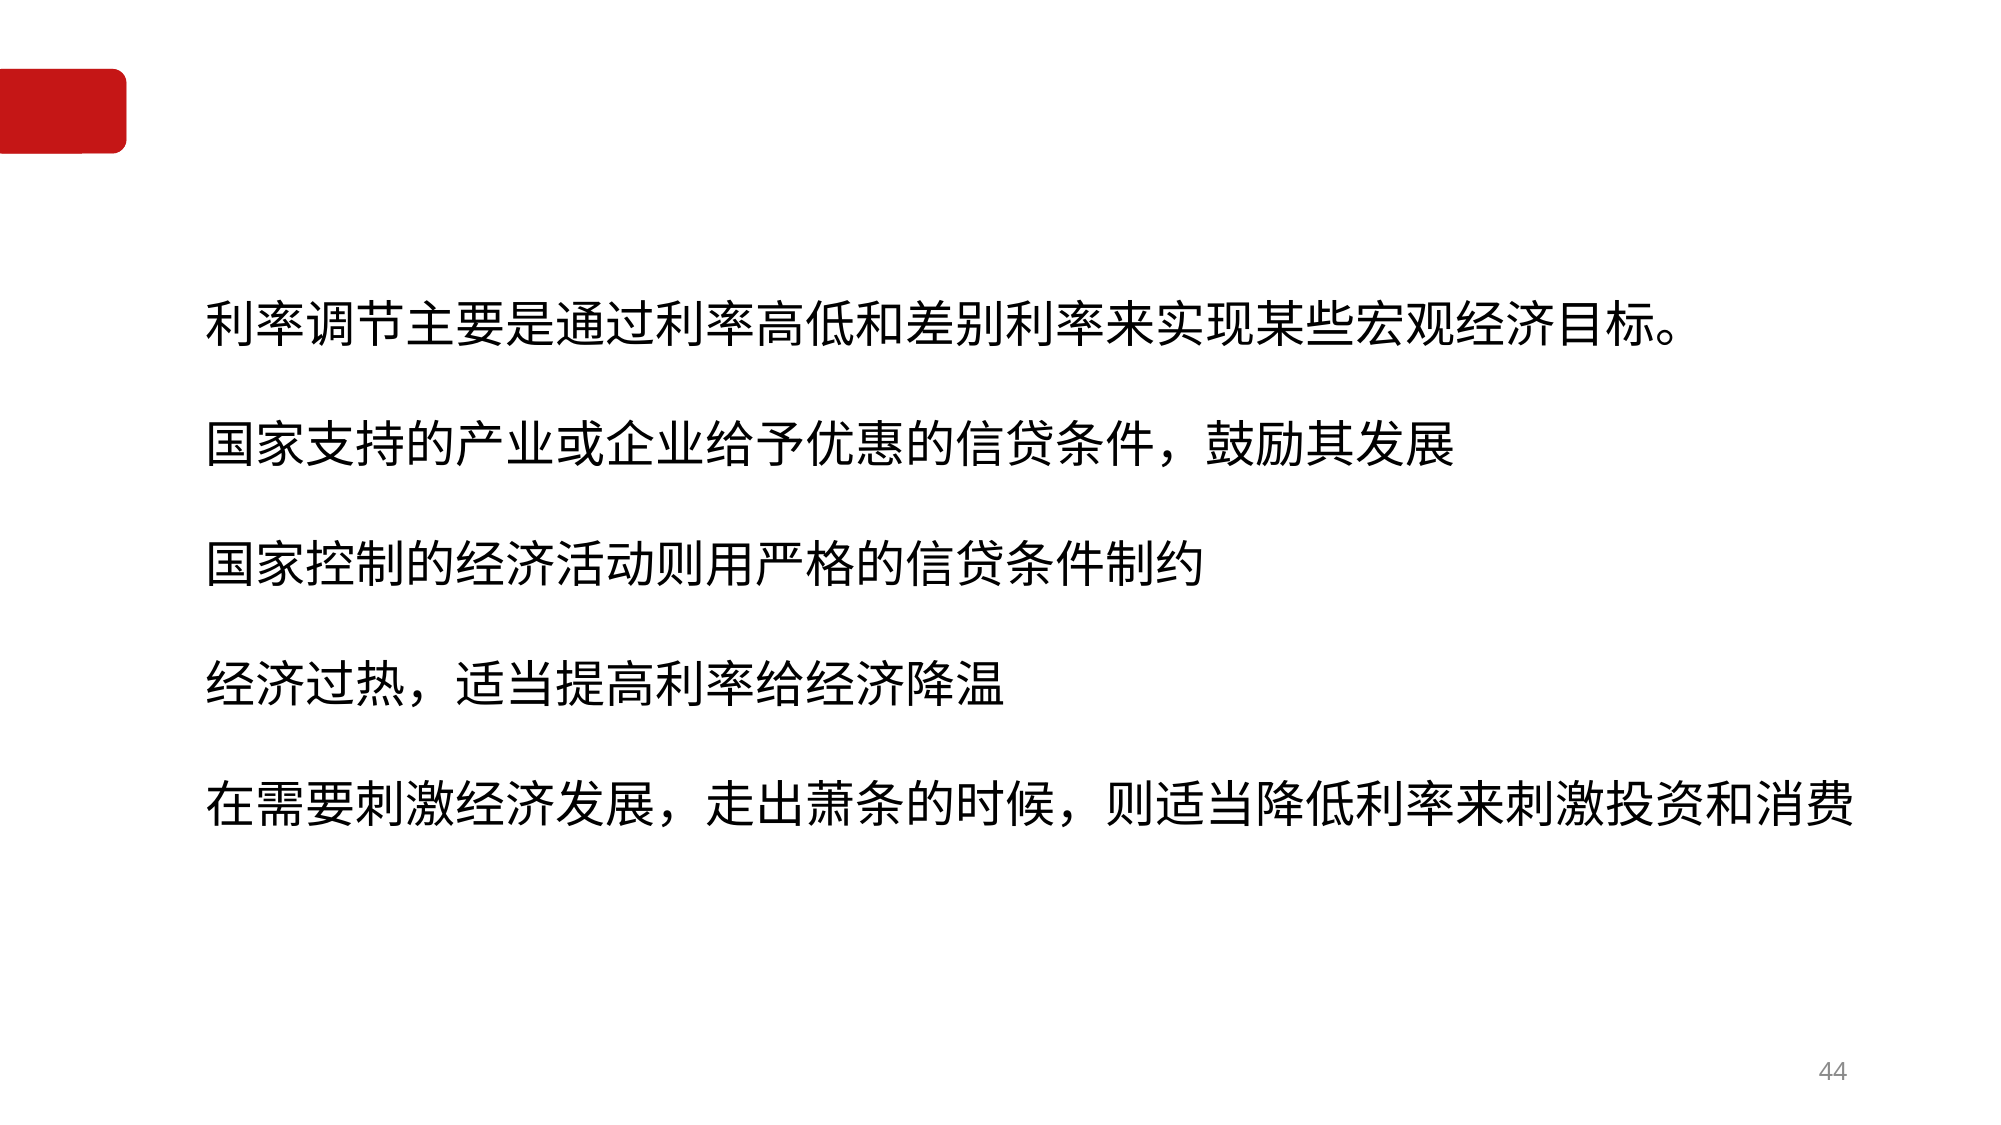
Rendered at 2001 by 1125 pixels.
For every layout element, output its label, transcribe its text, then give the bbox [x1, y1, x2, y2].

list 利率调节主要是通过利率高低和差别利率来实现某些宏观经济目标。 国家支持的产业或企业给予优惠的信贷条件，鼓励其发展 国家控制的经济活动则用严格的信贷条件制约 经济过热，适当提高利率给经济降温 在需要刺激经济发展，走出萧条的时候，则适当降低利率来刺激投资和消费 [190, 224, 1916, 1043]
slide_number 44 [1412, 1042, 1863, 1103]
